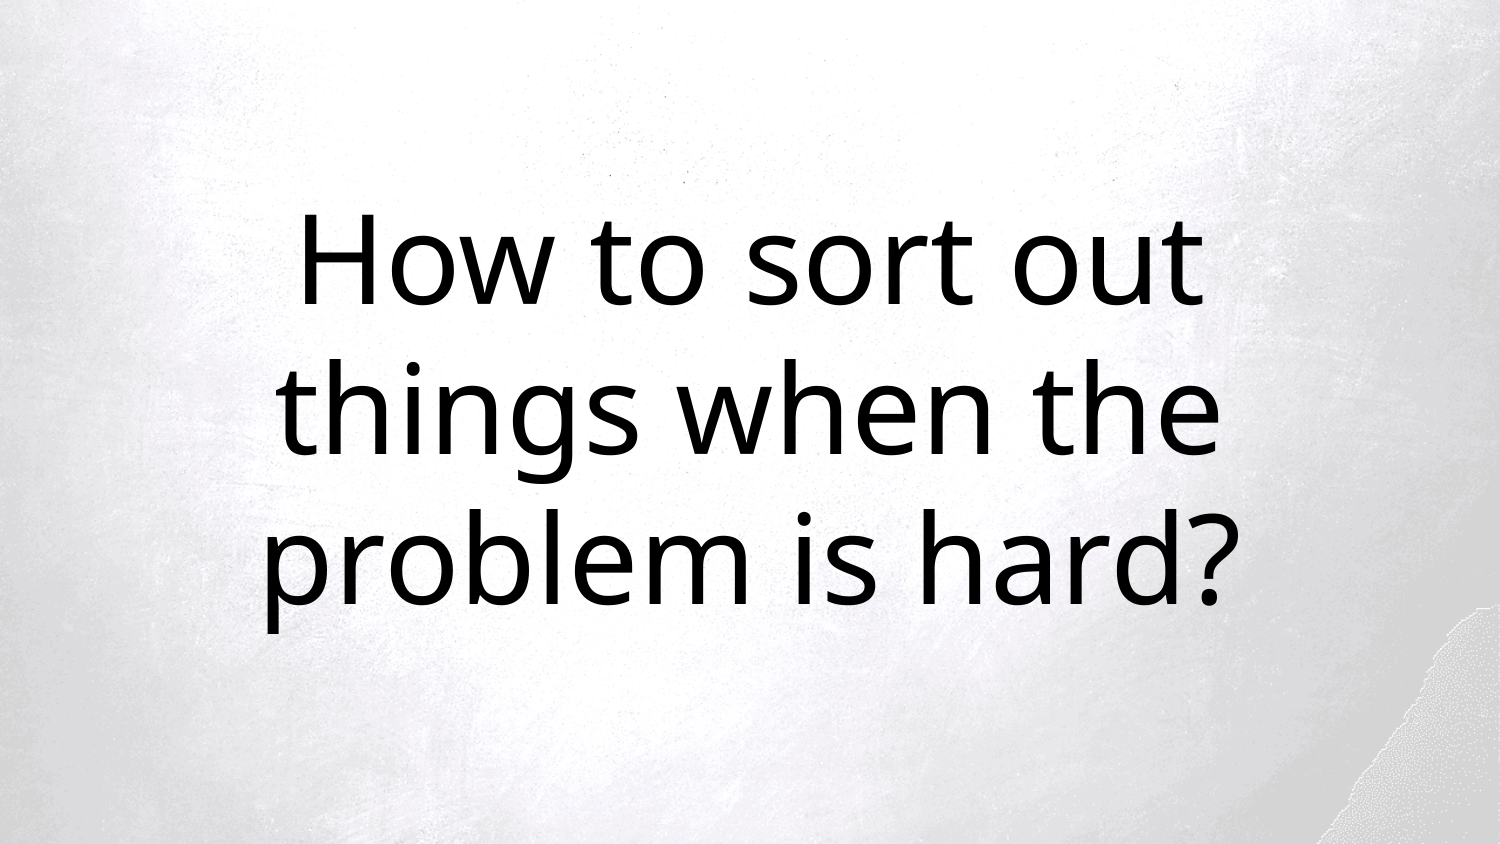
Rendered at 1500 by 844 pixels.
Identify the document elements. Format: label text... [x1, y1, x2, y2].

picture [0, 0, 1500, 844]
text_box How to sort out things when the problem is hard? [112, 309, 1388, 500]
